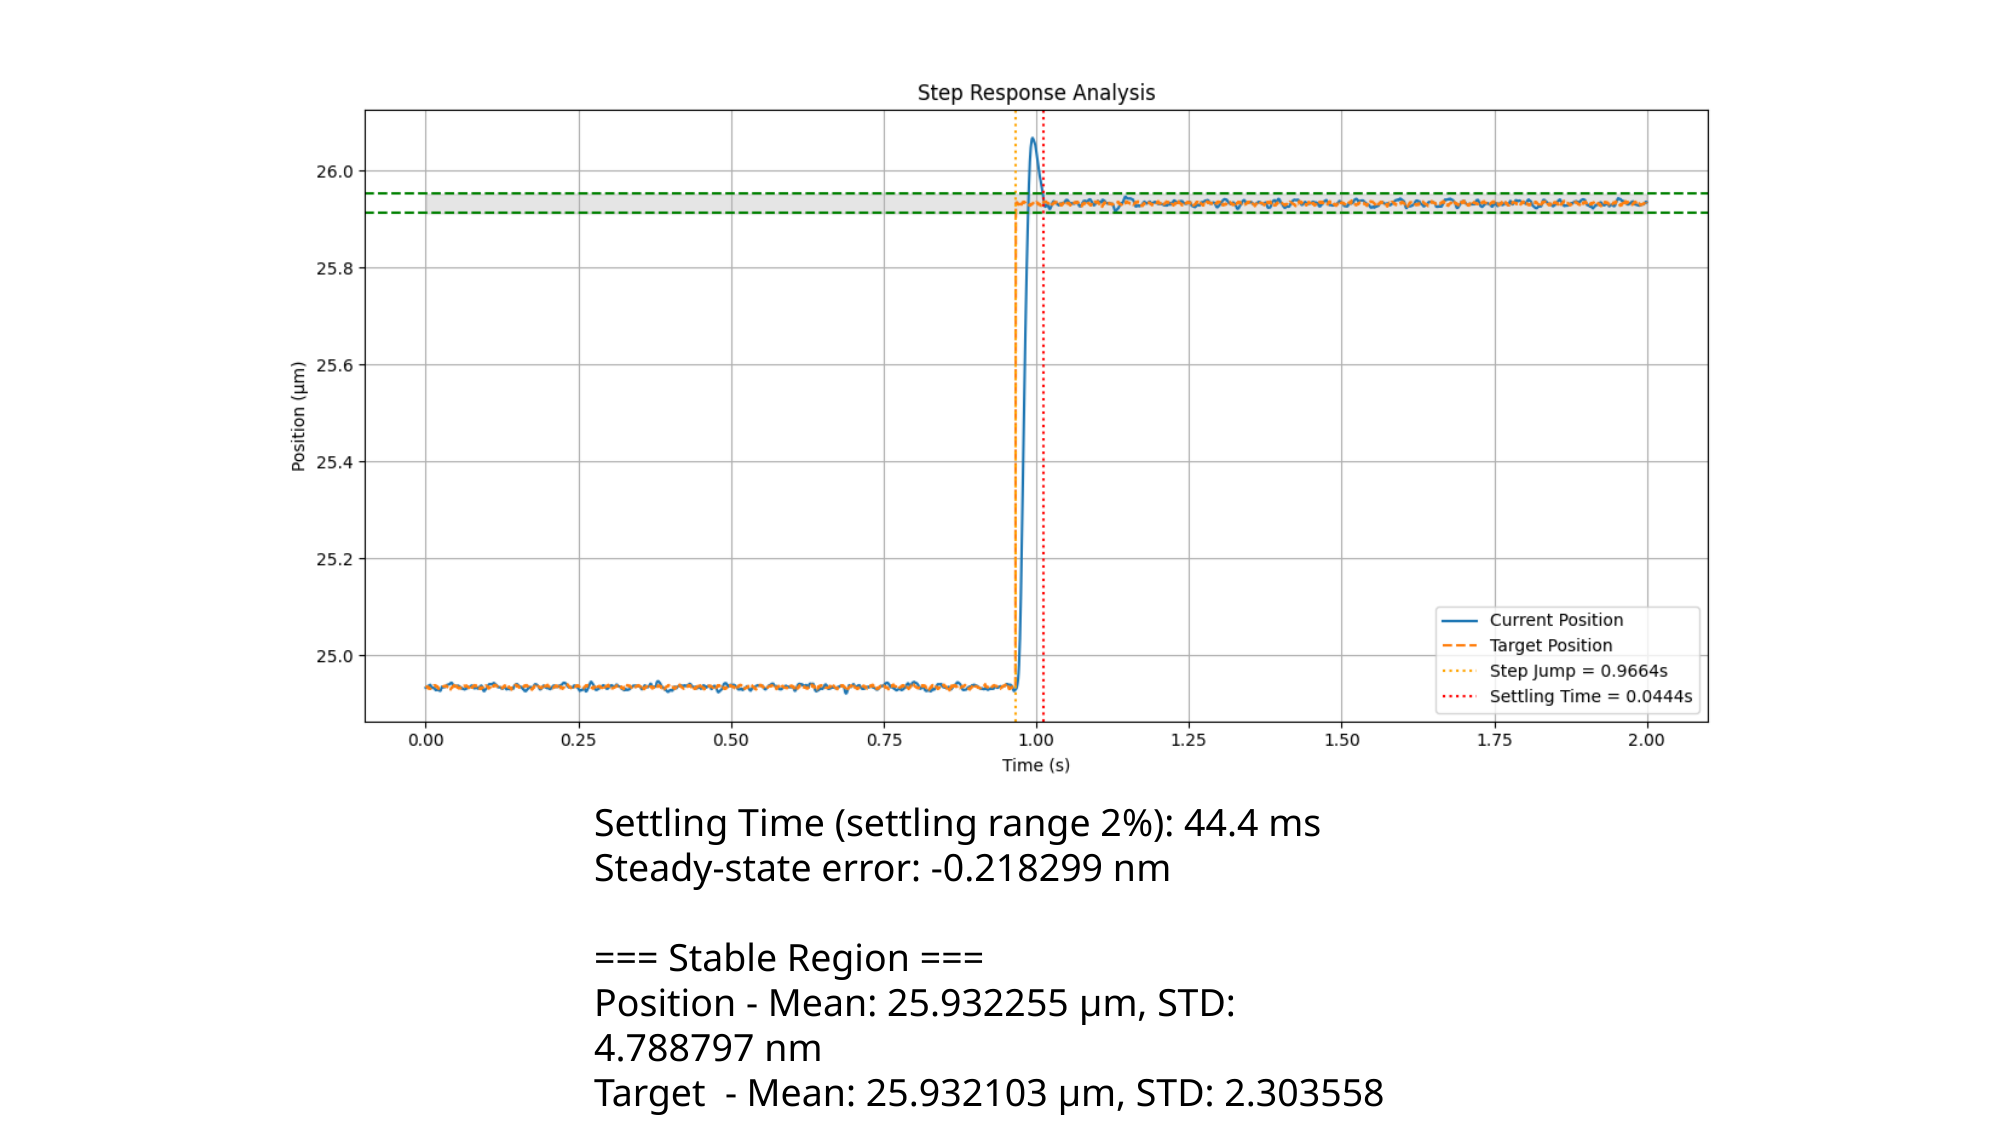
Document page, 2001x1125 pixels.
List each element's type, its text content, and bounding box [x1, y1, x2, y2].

text_box Settling Time (settling range 2%): 44.4 ms Steady-state error: -0.218299 nm === Stable Region === Position - Mean: 25.932255 μm, STD: 4.788797 nm Target - Mean: 25.932103 μm, STD: 2.303558 nm [579, 793, 1421, 1125]
picture [273, 65, 1727, 793]
